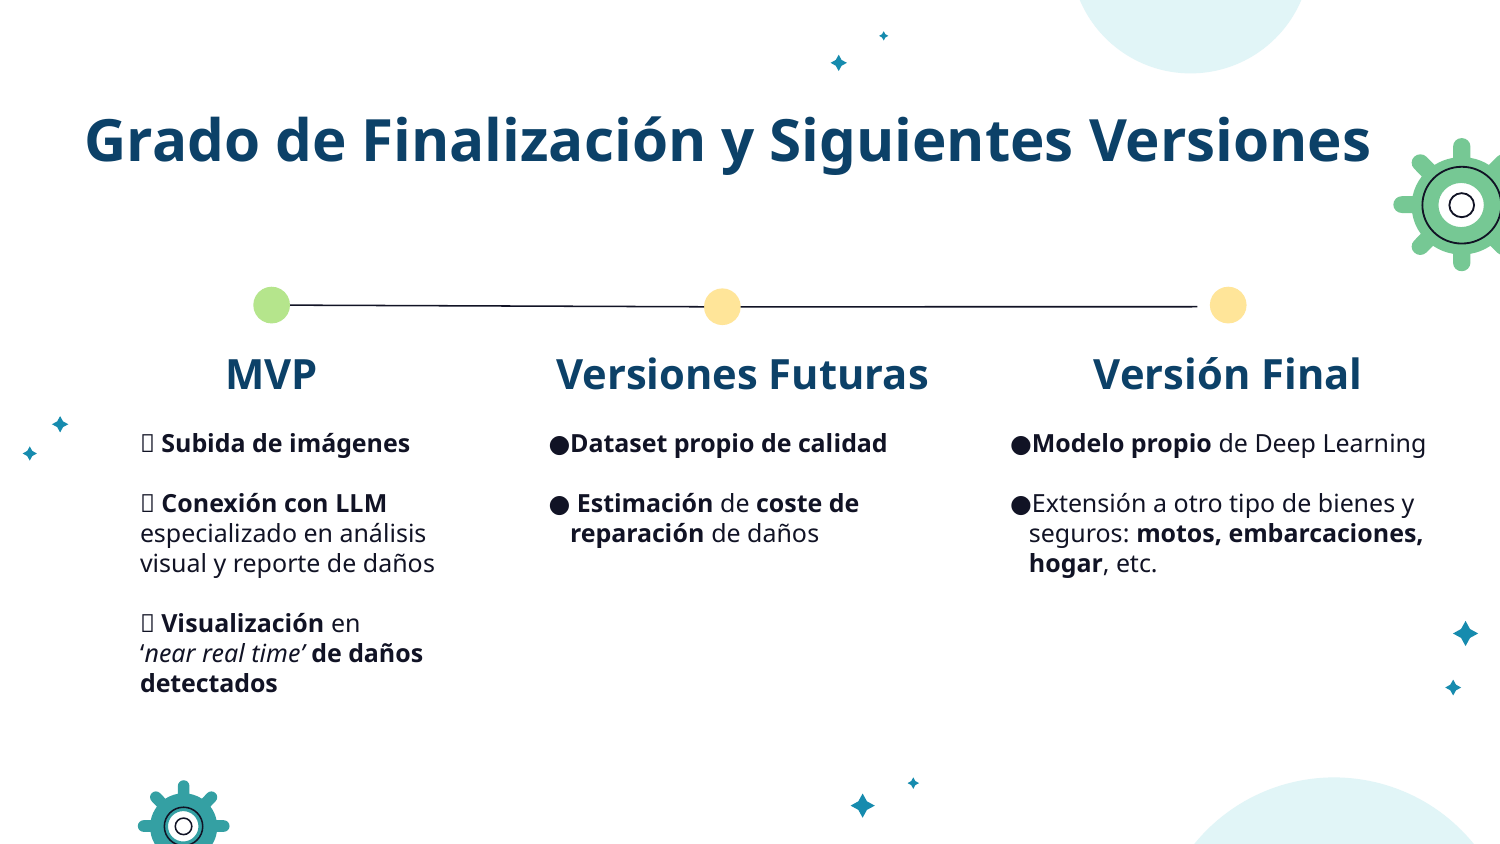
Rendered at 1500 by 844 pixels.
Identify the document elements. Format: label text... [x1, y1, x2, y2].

text_box Dataset propio de calidad Estimación de coste de reparación de daños [527, 412, 934, 724]
text_box MVP [118, 342, 425, 413]
text_box ✅ Subida de imágenes ✅ Conexión con LLM especializado en análisis visual y reporte de daños ✅ Visualización en ‘near real time’ de daños detectados [125, 413, 460, 708]
text_box [704, 288, 741, 326]
text_box Modelo propio de Deep Learning Extensión a otro tipo de bienes y seguros: motos, embarcaciones, hogar, etc. [995, 413, 1452, 825]
text_box Versiones Futuras [539, 342, 946, 413]
title Grado de Finalización y Siguientes Versiones [69, 87, 1500, 182]
text_box Versión Final [1075, 342, 1382, 413]
text_box [253, 286, 290, 324]
text_box [1209, 286, 1247, 324]
